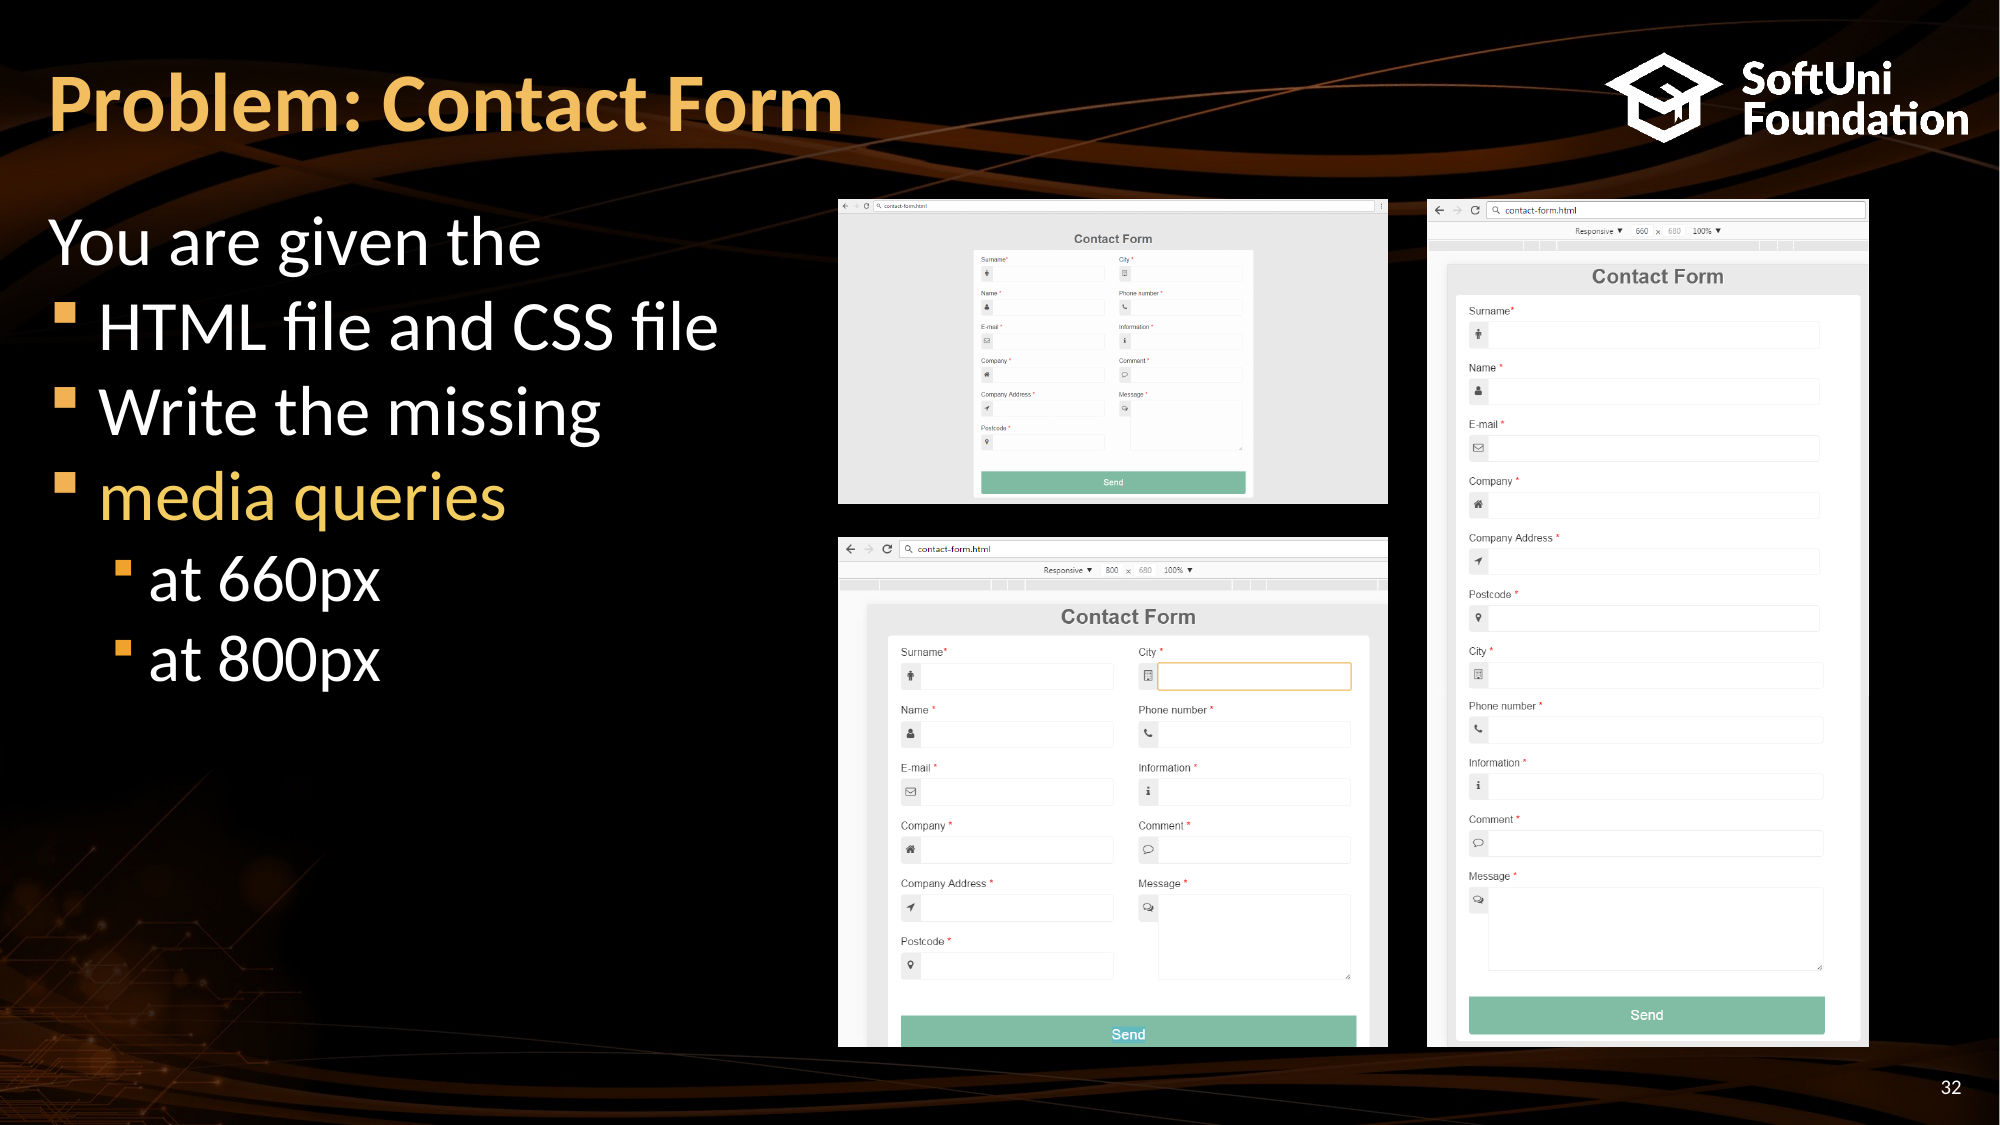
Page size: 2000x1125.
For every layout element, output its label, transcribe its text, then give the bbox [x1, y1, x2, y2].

text_box Problem: Contact Form [30, 6, 1602, 189]
text_box You are given the HTML file and CSS file Write the missing media queries at 660px at 800px [31, 188, 1968, 1103]
picture [0, 0, 2000, 1125]
